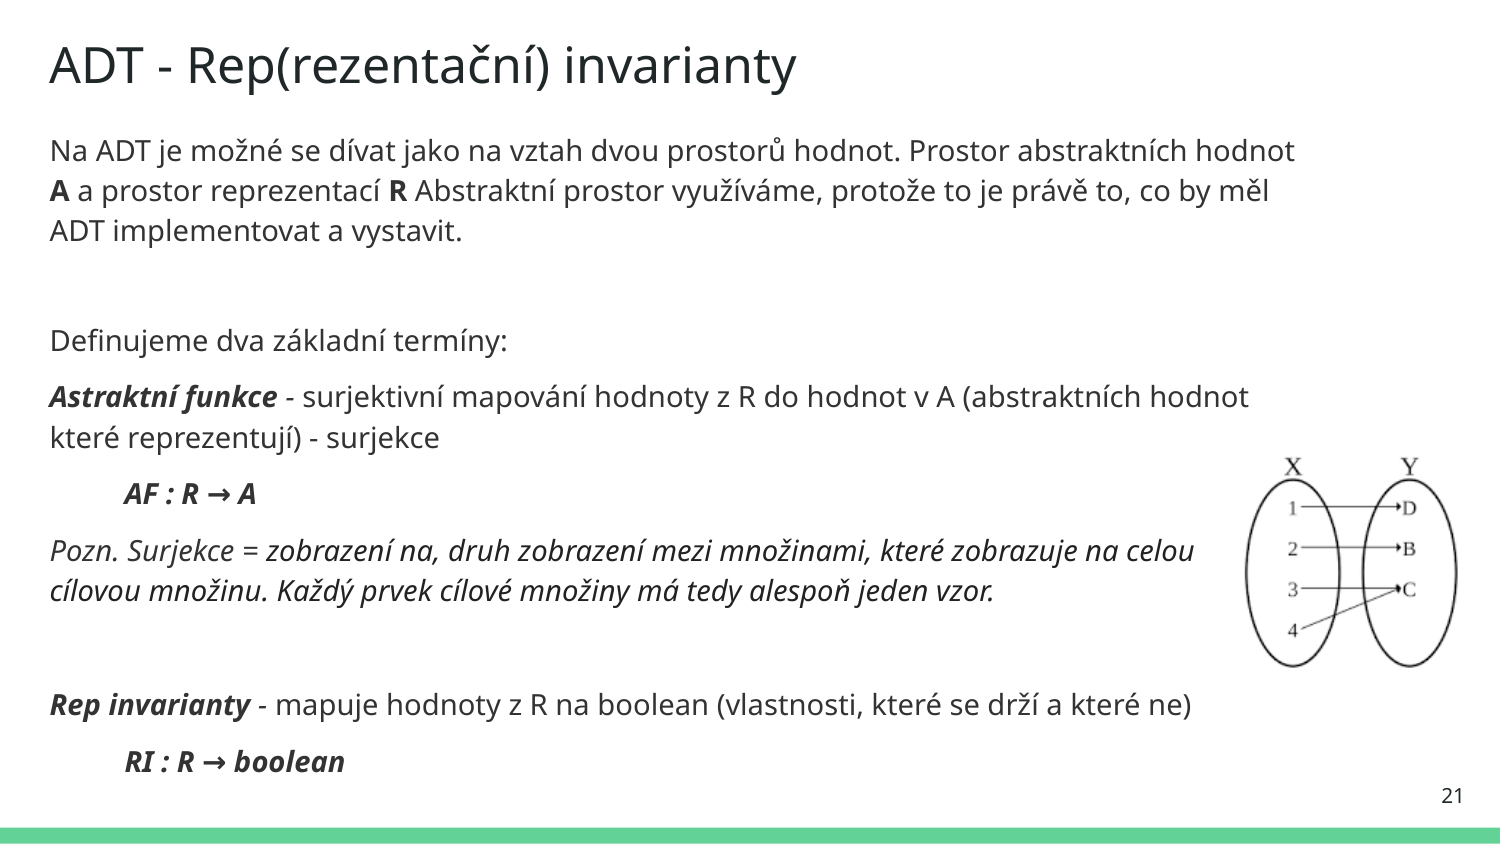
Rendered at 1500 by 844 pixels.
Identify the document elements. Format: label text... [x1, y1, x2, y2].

slide_number 21 [1389, 764, 1480, 830]
title ADT - Rep(rezentační) invarianty [34, 18, 1433, 113]
picture [1235, 445, 1469, 678]
text_box Na ADT je možné se dívat jako na vztah dvou prostorů hodnot. Prostor abstraktních hodnot A a prostor reprezentací R Abstraktní prostor využíváme, protože to je právě to, co by měl ADT implementovat a vystavit. Definujeme dva základní termíny: Astraktní funkce - surjektivní mapování hodnoty z R do hodnot v A (abstraktních hodnot které reprezentují) - surjekce AF : R → A Pozn. Surjekce = zobrazení na, druh zobrazení mezi množinami, které zobrazuje na celou cílovou množinu. Každý prvek cílové množiny má tedy alespoň jeden vzor. Rep invarianty - mapuje hodnoty z R na boolean (vlastnosti, které se drží a které ne) RI : R → boolean [34, 112, 1330, 464]
